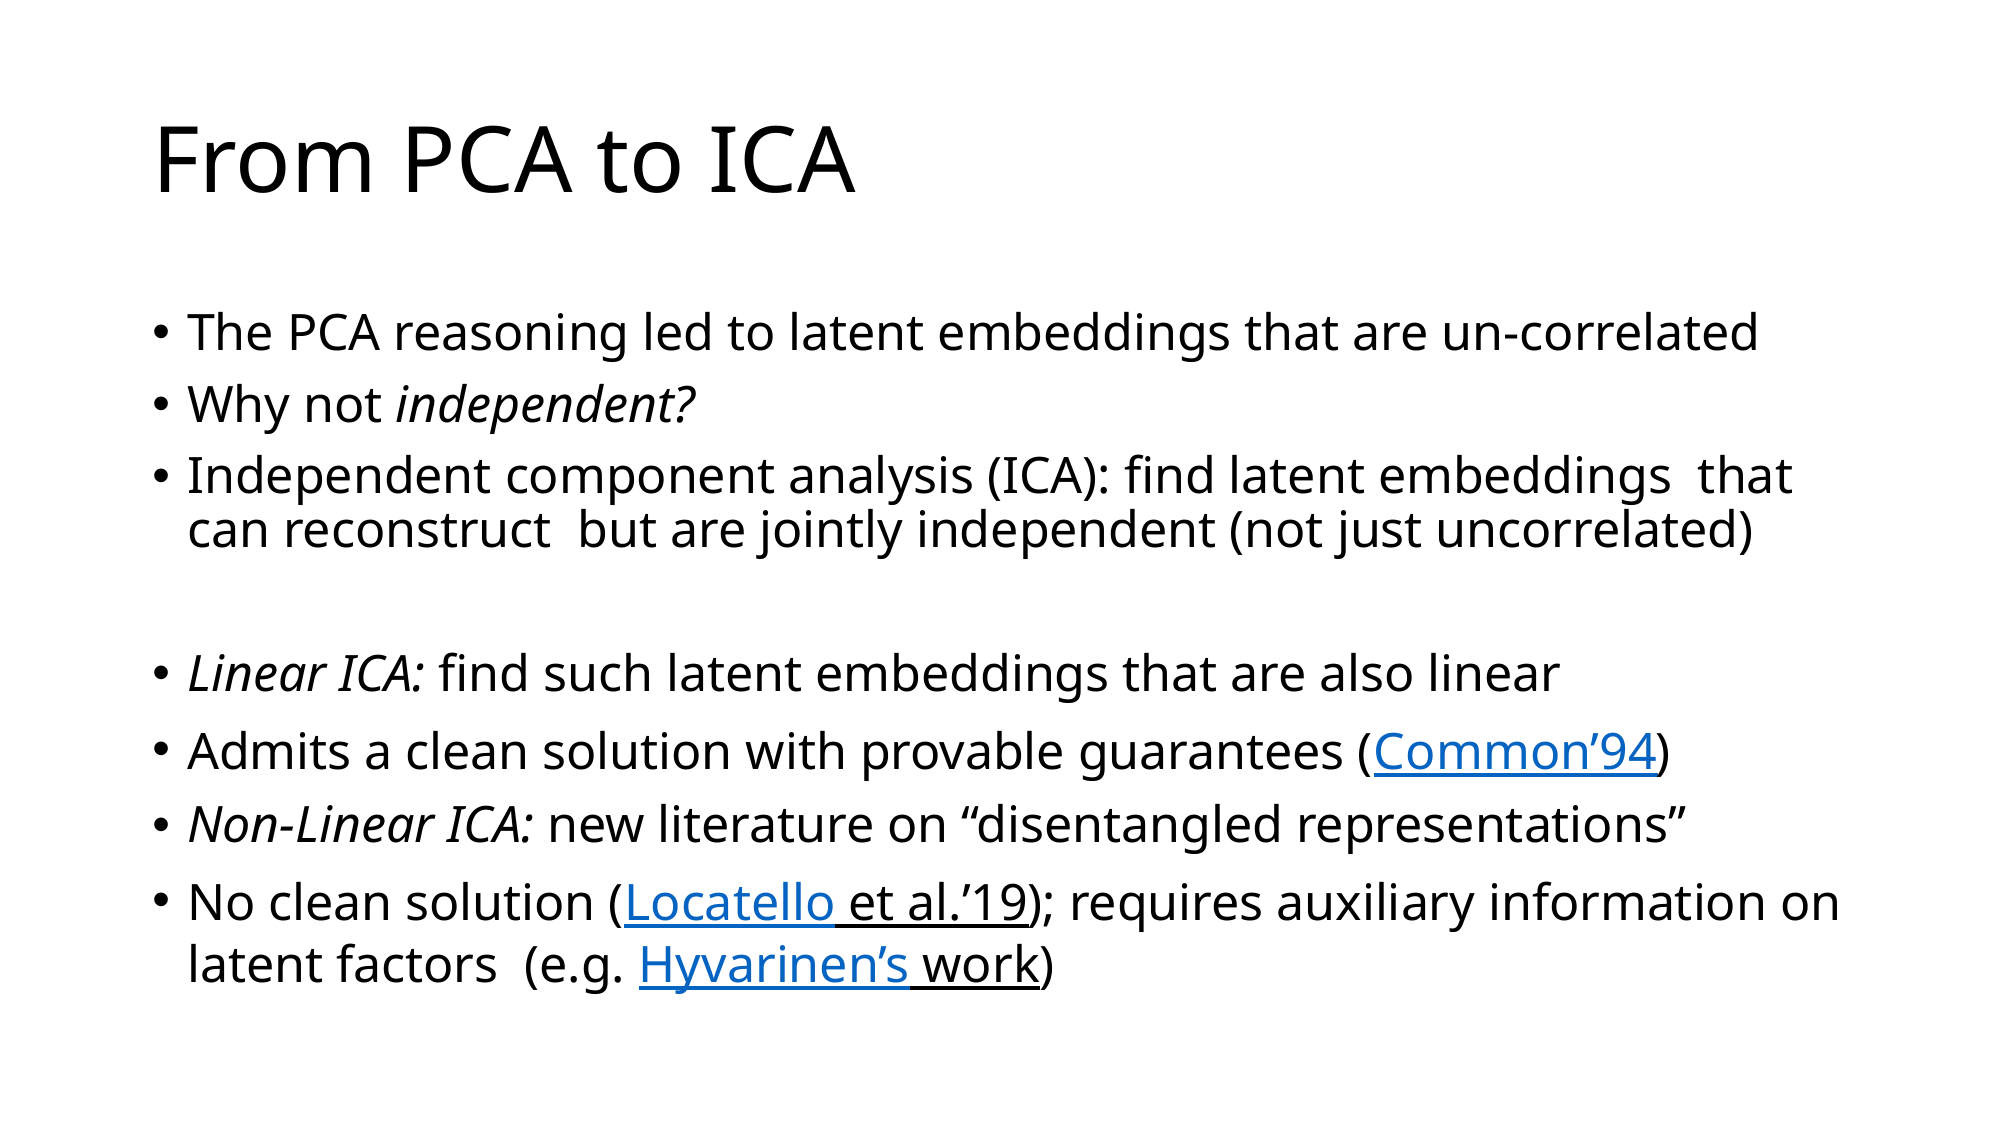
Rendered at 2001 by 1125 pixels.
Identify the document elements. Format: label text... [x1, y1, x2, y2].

title From PCA to ICA [137, 53, 1863, 272]
